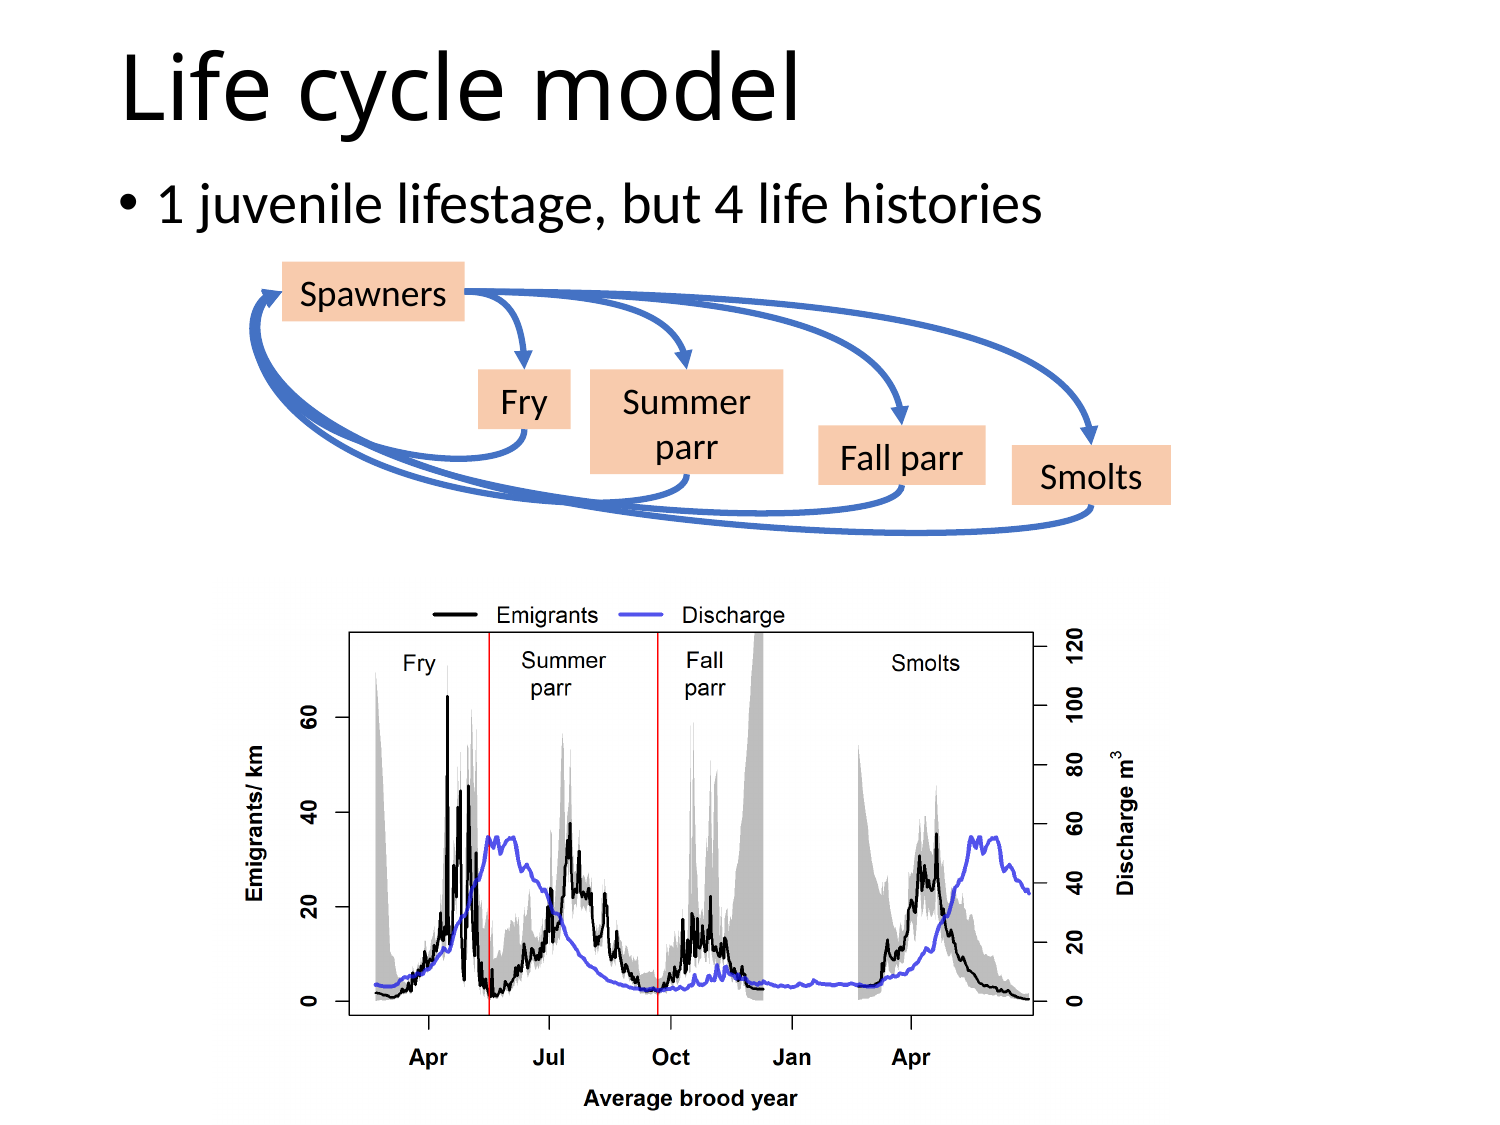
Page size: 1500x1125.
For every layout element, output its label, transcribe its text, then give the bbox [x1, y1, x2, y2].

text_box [579, 0, 794, 577]
text_box Spawners [282, 261, 334, 322]
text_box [794, 291, 1092, 446]
picture [212, 577, 1170, 1125]
title Life cycle model [103, 0, 579, 200]
text_box Fall parr [818, 446, 986, 485]
text_box Smolts [1011, 445, 1171, 505]
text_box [495, 78, 579, 577]
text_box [392, 181, 495, 577]
title Life cycle model [794, 0, 1397, 200]
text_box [334, 239, 392, 483]
